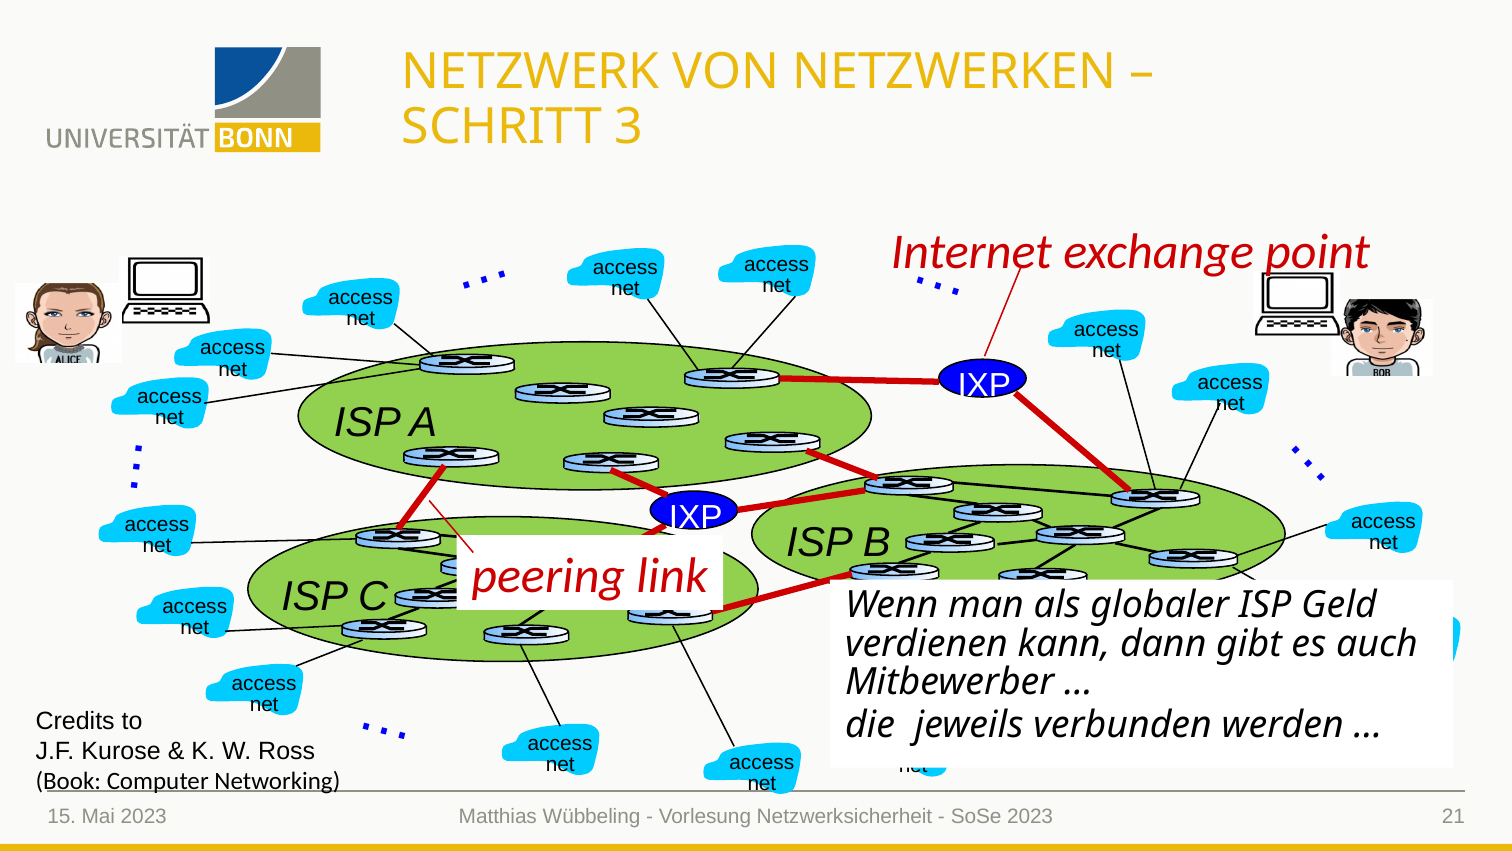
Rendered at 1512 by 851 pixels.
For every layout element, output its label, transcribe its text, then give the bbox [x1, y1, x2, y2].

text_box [397, 450, 879, 612]
title Netzwerk von Netzwerken – Schritt 3 [401, 47, 1465, 154]
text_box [74, 218, 1470, 806]
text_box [779, 355, 1130, 491]
slide_number 15. Mai 2023 [47, 791, 189, 839]
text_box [428, 500, 726, 612]
picture [15, 282, 74, 363]
text_box Credits to J.F. Kurose & K. W. Ross (Book: Computer Networking) [20, 696, 69, 802]
footer Matthias Wübbeling - Vorlesung Netzwerksicherheit - SoSe 2023 [342, 814, 1170, 839]
slide_number 21 [1370, 814, 1465, 839]
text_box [871, 210, 1391, 357]
